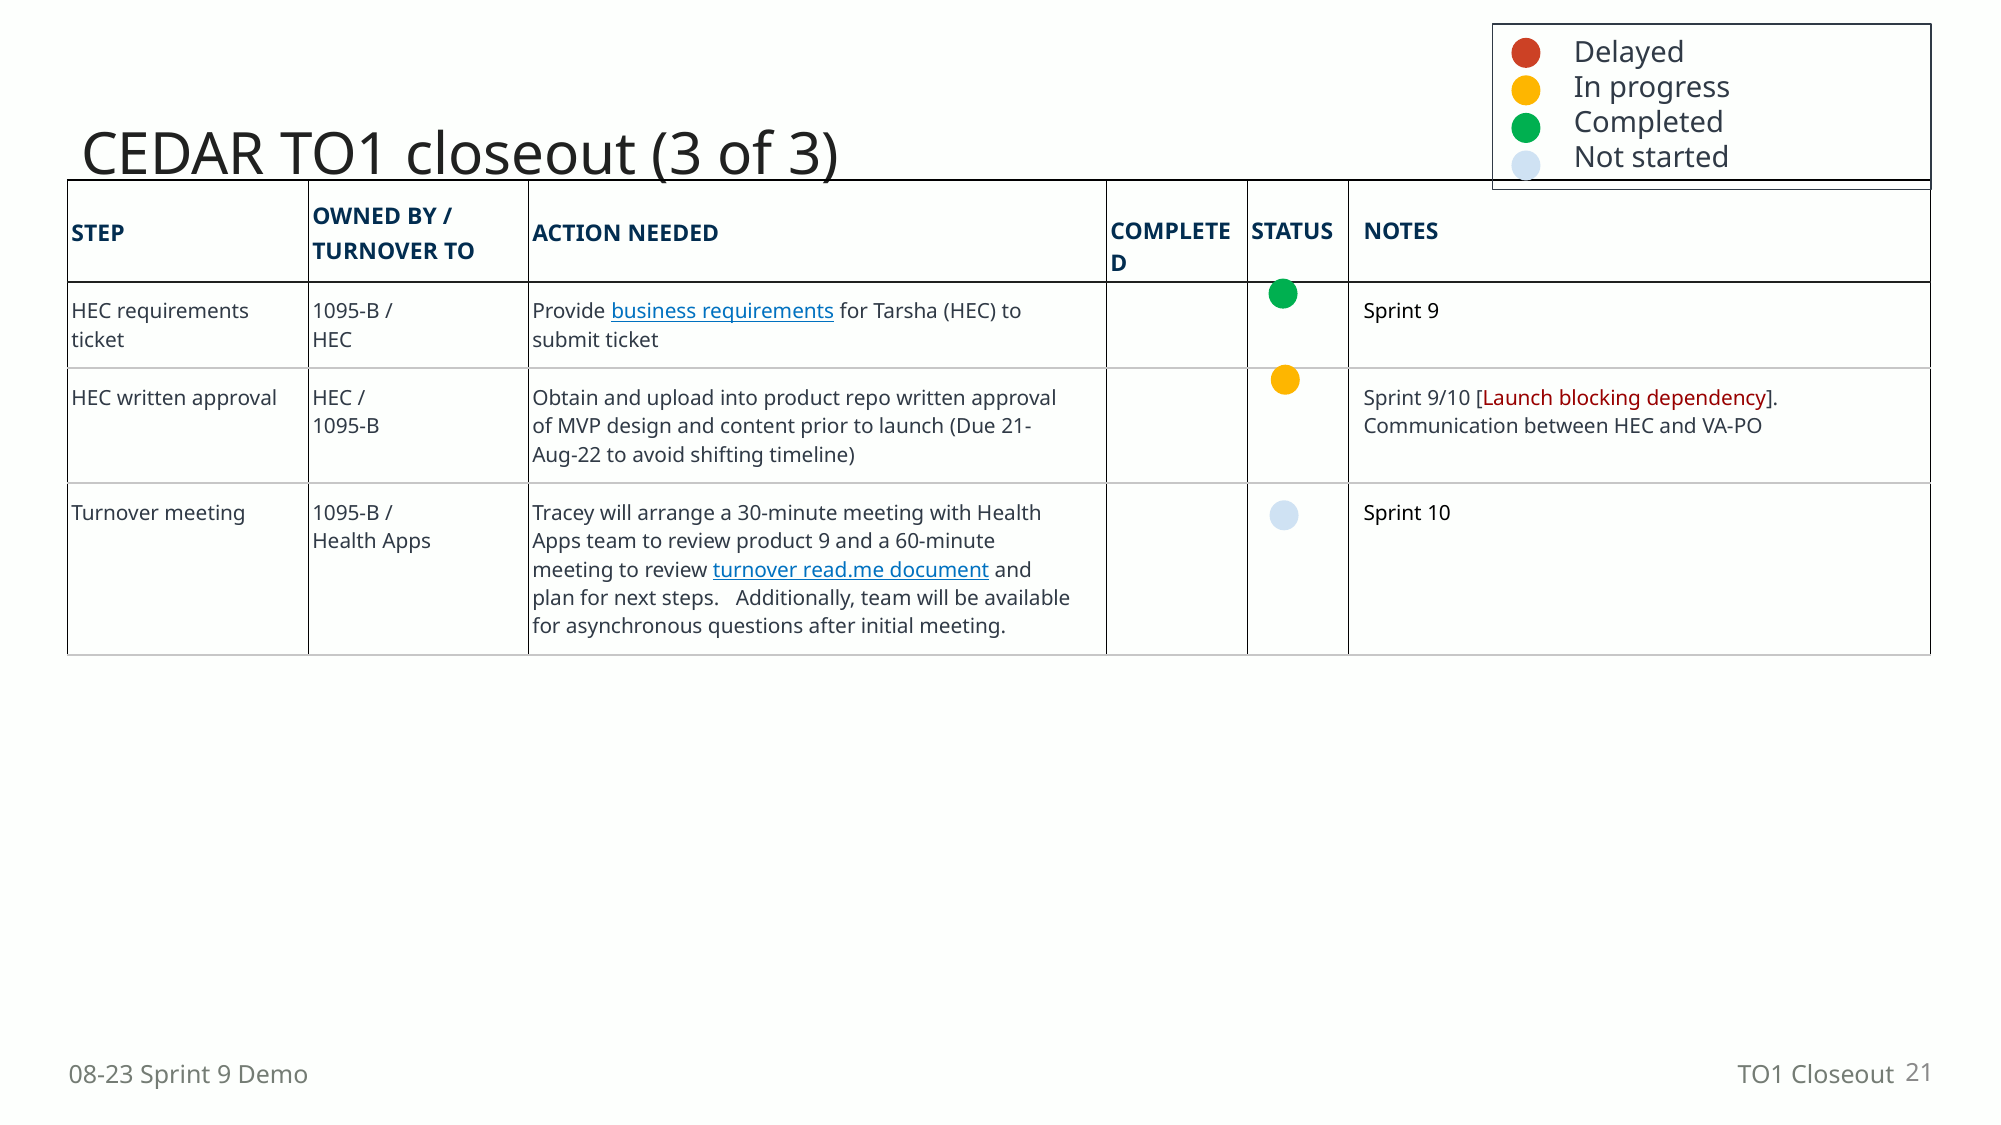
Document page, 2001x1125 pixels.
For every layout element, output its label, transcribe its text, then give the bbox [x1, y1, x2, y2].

table_header OWNED BY / TURNOVER TO [309, 181, 528, 281]
table_cell Obtain and upload into product repo written approval of MVP design and content prior to launch (Due 21-Aug-22 to avoid shifting timeline) [529, 369, 1106, 482]
table_cell [1248, 283, 1348, 367]
table_cell HEC / 1095-B [309, 369, 528, 482]
text_box 08-23 Sprint 9 Demo [68, 1051, 516, 1097]
text_box [1511, 150, 1541, 181]
table_cell Tracey will arrange a 30-minute meeting with Health Apps team to review product 9 and a 60-minute meeting to review turnover read.me document and plan for next steps. Additionally, team will be available for asynchronous questions after initial meeting. [529, 484, 1106, 654]
table_cell Sprint 9 [1349, 283, 1930, 367]
table_cell Sprint 10 [1349, 484, 1930, 654]
table_cell 1095-B / Health Apps [309, 484, 528, 654]
text_box TO1 Closeout [1663, 1051, 1910, 1097]
text_box [1511, 75, 1541, 106]
table_cell HEC requirements ticket [68, 283, 308, 367]
slide_number 21 [1882, 1043, 1949, 1104]
table_header NOTES [1349, 181, 1930, 281]
table_cell [1107, 484, 1247, 654]
table_cell [1107, 283, 1247, 367]
title CEDAR TO1 closeout (3 of 3) [66, 116, 1388, 179]
text_box [1270, 364, 1300, 395]
table_cell Provide business requirements for Tarsha (HEC) to submit ticket [529, 283, 1106, 367]
table_header ACTION NEEDED [529, 181, 1106, 281]
table_header STEP [68, 181, 308, 281]
text_box [1268, 278, 1298, 309]
table_header COMPLETED [1107, 181, 1247, 281]
table_cell [1248, 369, 1348, 482]
table_cell Turnover meeting [68, 484, 308, 654]
text_box [1492, 24, 1931, 190]
table_header STATUS [1248, 181, 1348, 281]
table_cell [1107, 369, 1247, 482]
text_box [1511, 112, 1541, 143]
table_cell 1095-B / HEC [309, 283, 528, 367]
text_box [1511, 37, 1541, 68]
table_cell [1248, 484, 1348, 654]
text_box [1269, 500, 1299, 531]
table_cell HEC written approval [68, 369, 308, 482]
text_box Delayed In progress Completed Not started [1558, 18, 1932, 189]
table_cell Sprint 9/10 [Launch blocking dependency]. Communication between HEC and VA-PO [1349, 369, 1930, 482]
